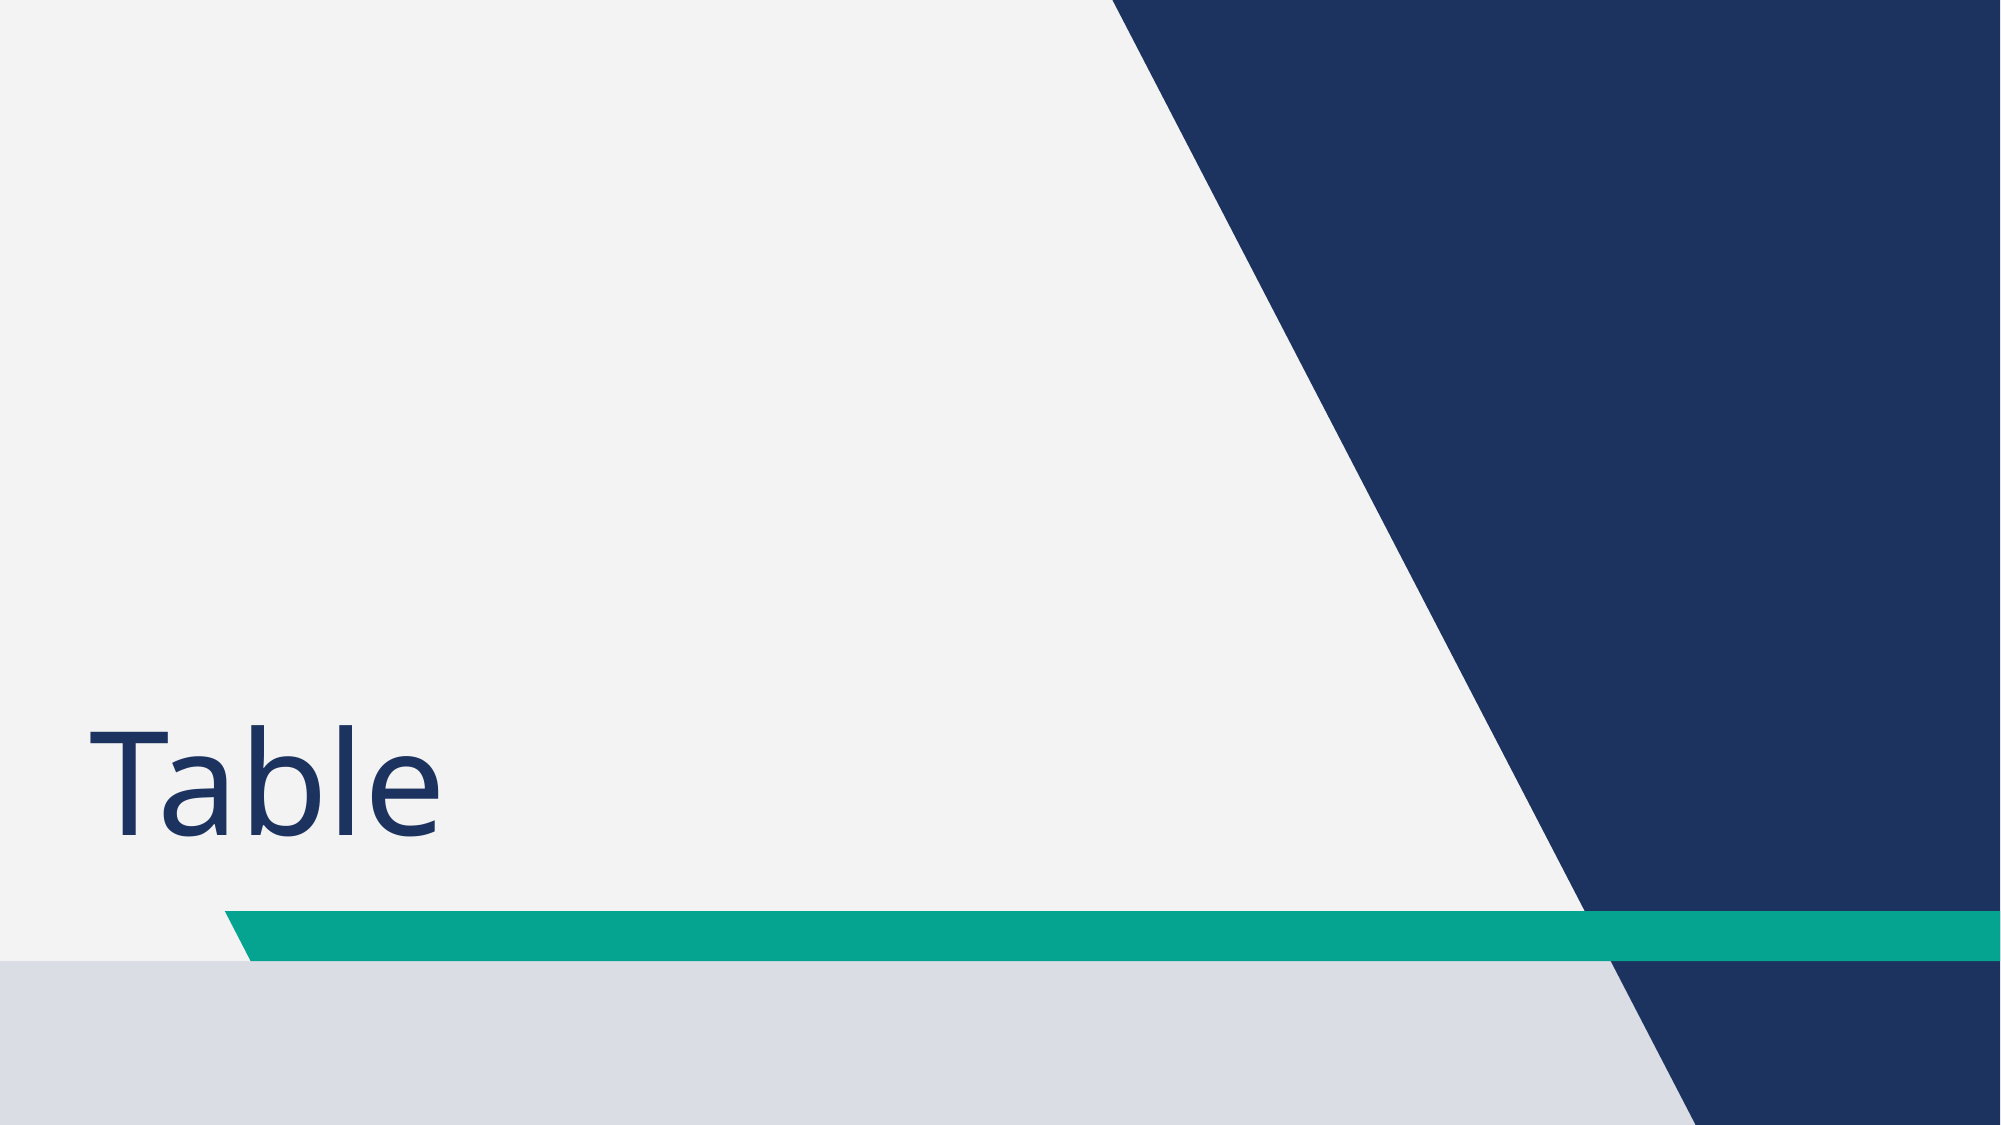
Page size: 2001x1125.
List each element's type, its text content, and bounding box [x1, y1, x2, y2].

title Table [74, 0, 1508, 880]
